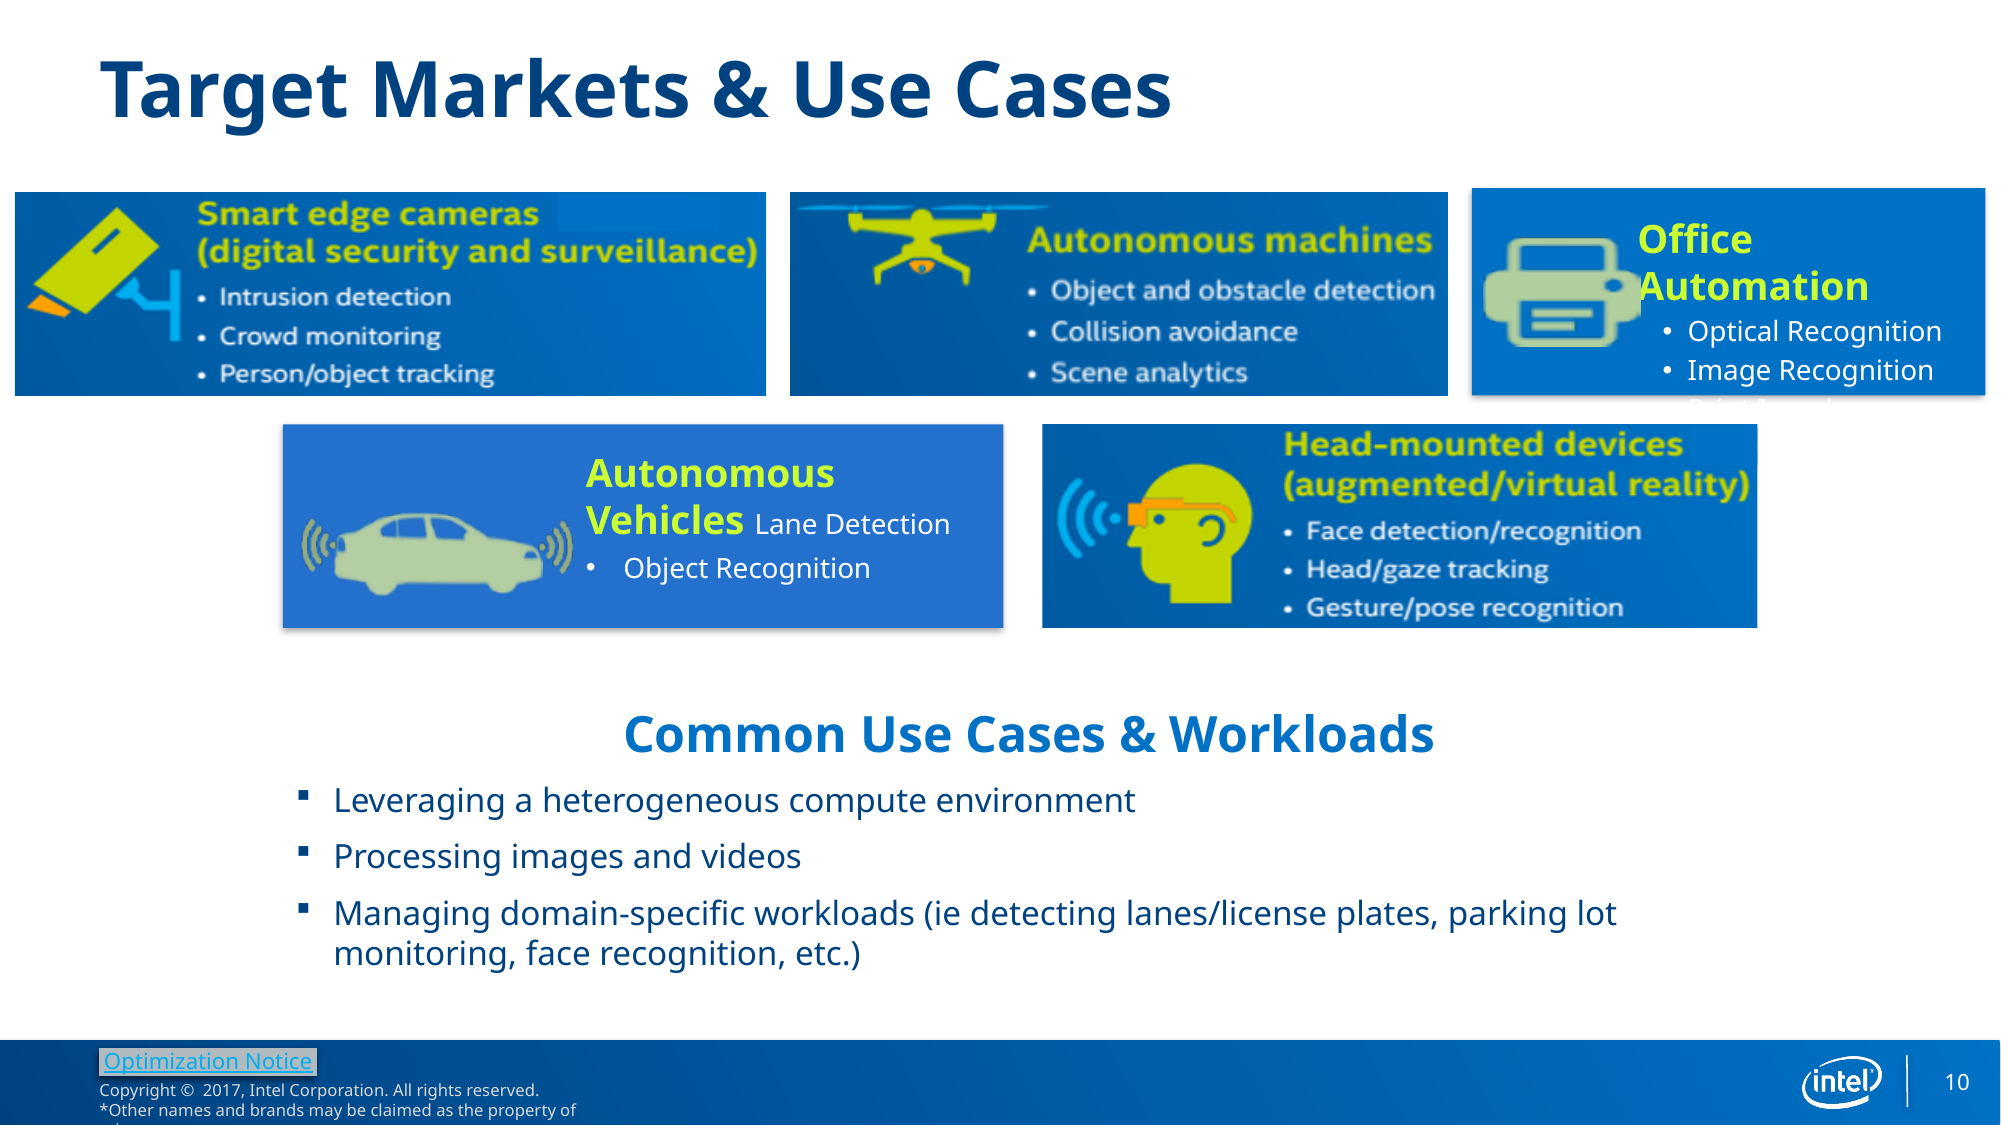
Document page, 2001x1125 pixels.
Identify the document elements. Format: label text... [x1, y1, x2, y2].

picture [1483, 236, 1641, 347]
title Target Markets & Use Cases [99, 39, 1900, 151]
picture [790, 191, 1449, 396]
slide_number 10 [1907, 1053, 1970, 1114]
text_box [282, 424, 1004, 629]
text_box Office Automation Optical Recognition Image Recognition Print Imaging [1637, 215, 1990, 382]
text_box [1042, 424, 1758, 629]
text_box Common Use Cases & Workloads Leveraging a heterogeneous compute environment Processing images and videos Managing domain-specific workloads (ie detecting lanes/license plates, parking lot monitoring, face recognition, etc.) [295, 702, 1776, 973]
text_box [1471, 187, 1986, 396]
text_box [14, 192, 767, 396]
picture [1802, 1056, 1882, 1109]
